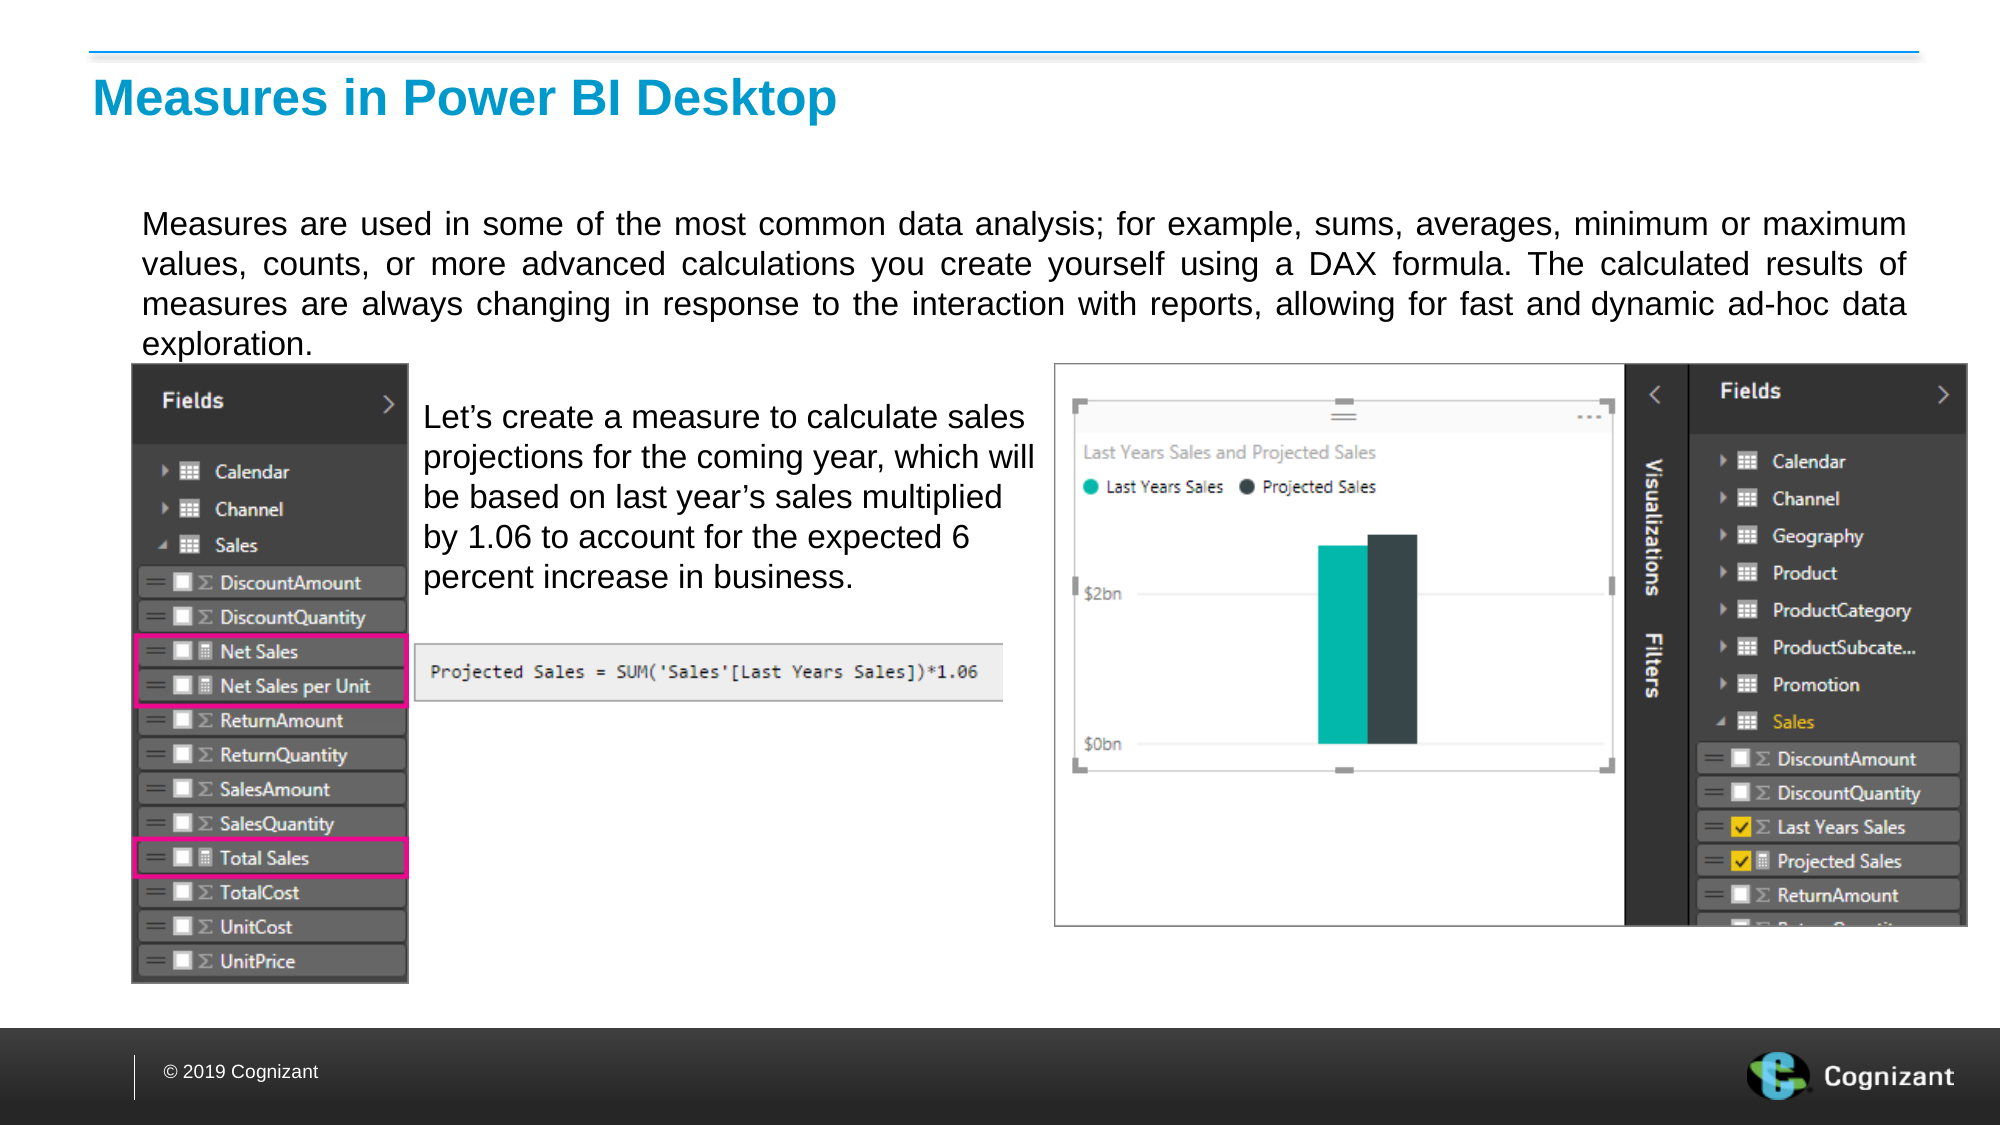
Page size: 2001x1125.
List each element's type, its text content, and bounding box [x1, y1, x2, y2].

title Measures in Power BI Desktop [77, 56, 1540, 195]
picture [131, 363, 1003, 984]
picture [1747, 1052, 1954, 1100]
text_box Let’s create a measure to calculate sales projections for the coming year, which will be based on last year’s sales multiplied by 1.06 to account for the expected 6 percent increase in business. [414, 387, 1048, 603]
text_box Measures are used in some of the most common data analysis; for example, sums, averages, minimum or maximum values, counts, or more advanced calculations you create yourself using a DAX formula. The calculated results of measures are always changing in response to the interaction with reports, allowing for fast and dynamic ad-hoc data exploration. [127, 195, 1925, 338]
picture [1053, 363, 1969, 927]
